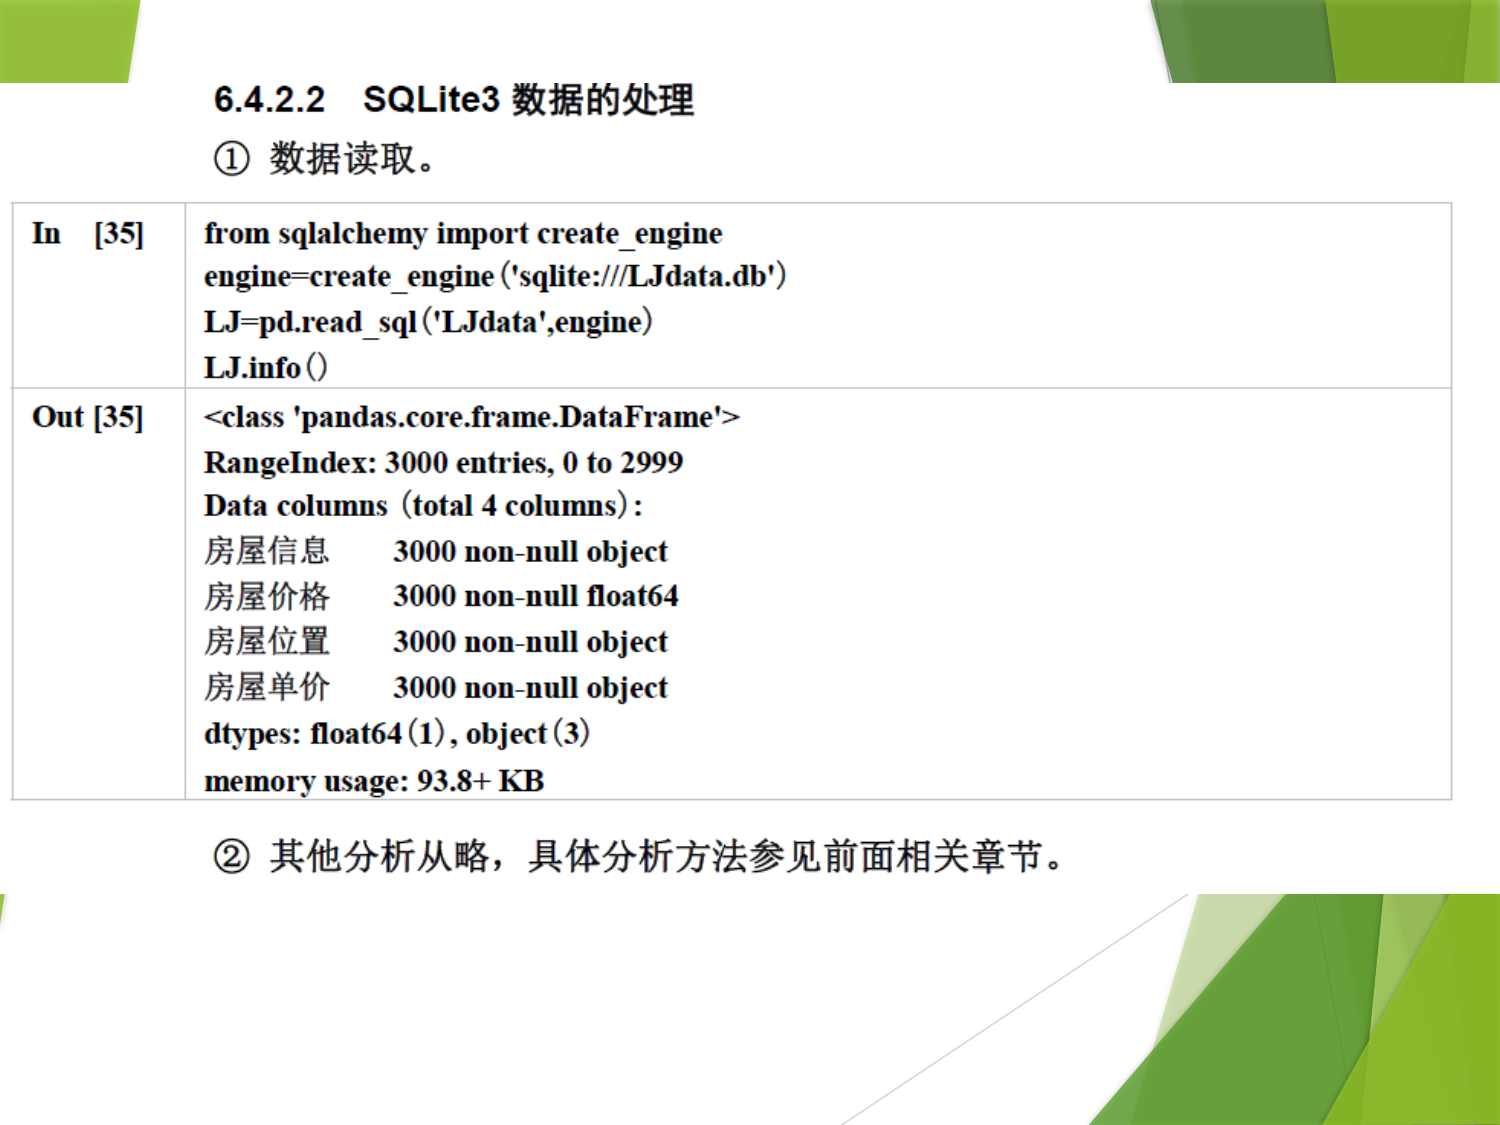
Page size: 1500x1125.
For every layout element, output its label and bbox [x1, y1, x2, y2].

picture [0, 83, 1500, 895]
